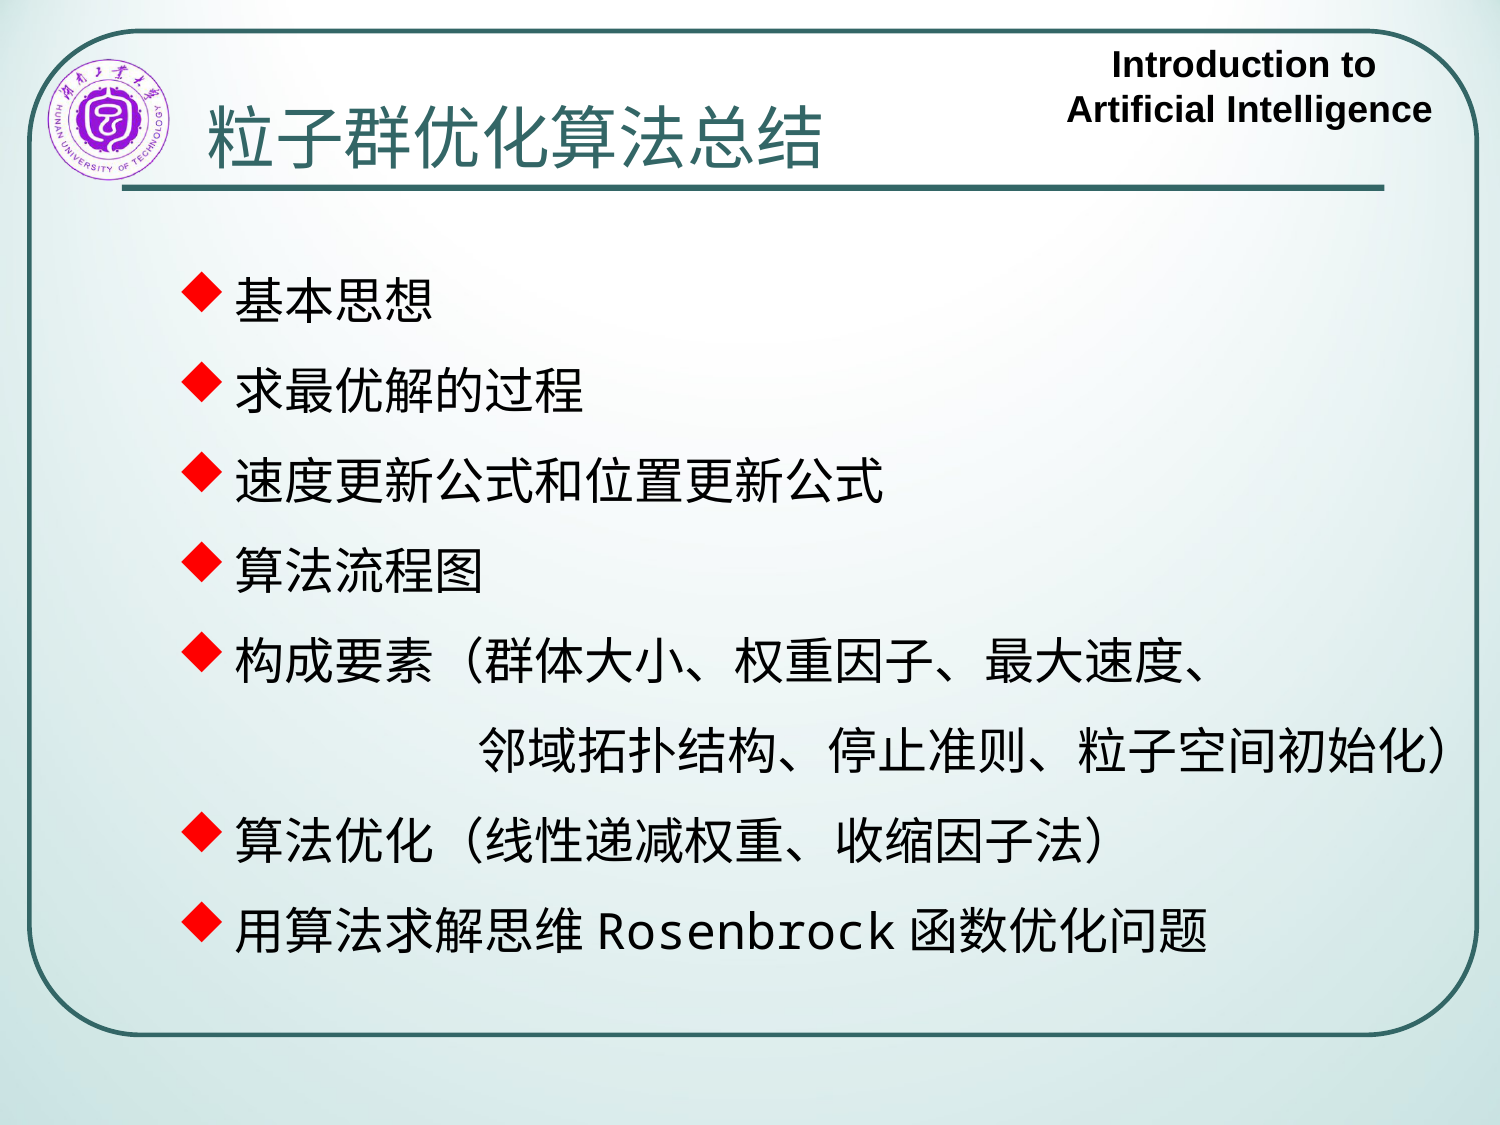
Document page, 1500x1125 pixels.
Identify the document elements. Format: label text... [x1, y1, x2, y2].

title 粒子群优化算法总结 [159, 66, 1471, 185]
text_box 基本思想 求最优解的过程 速度更新公式和位置更新公式 算法流程图 构成要素（群体大小、权重因子、最大速度、 邻域拓扑结构、停止准则、粒子空间初始化） 算法优化（线性递减权重、收缩因子法） 用算法求解思维Rosenbrock函数优化问题 [163, 231, 1493, 967]
picture [0, 0, 1500, 1125]
